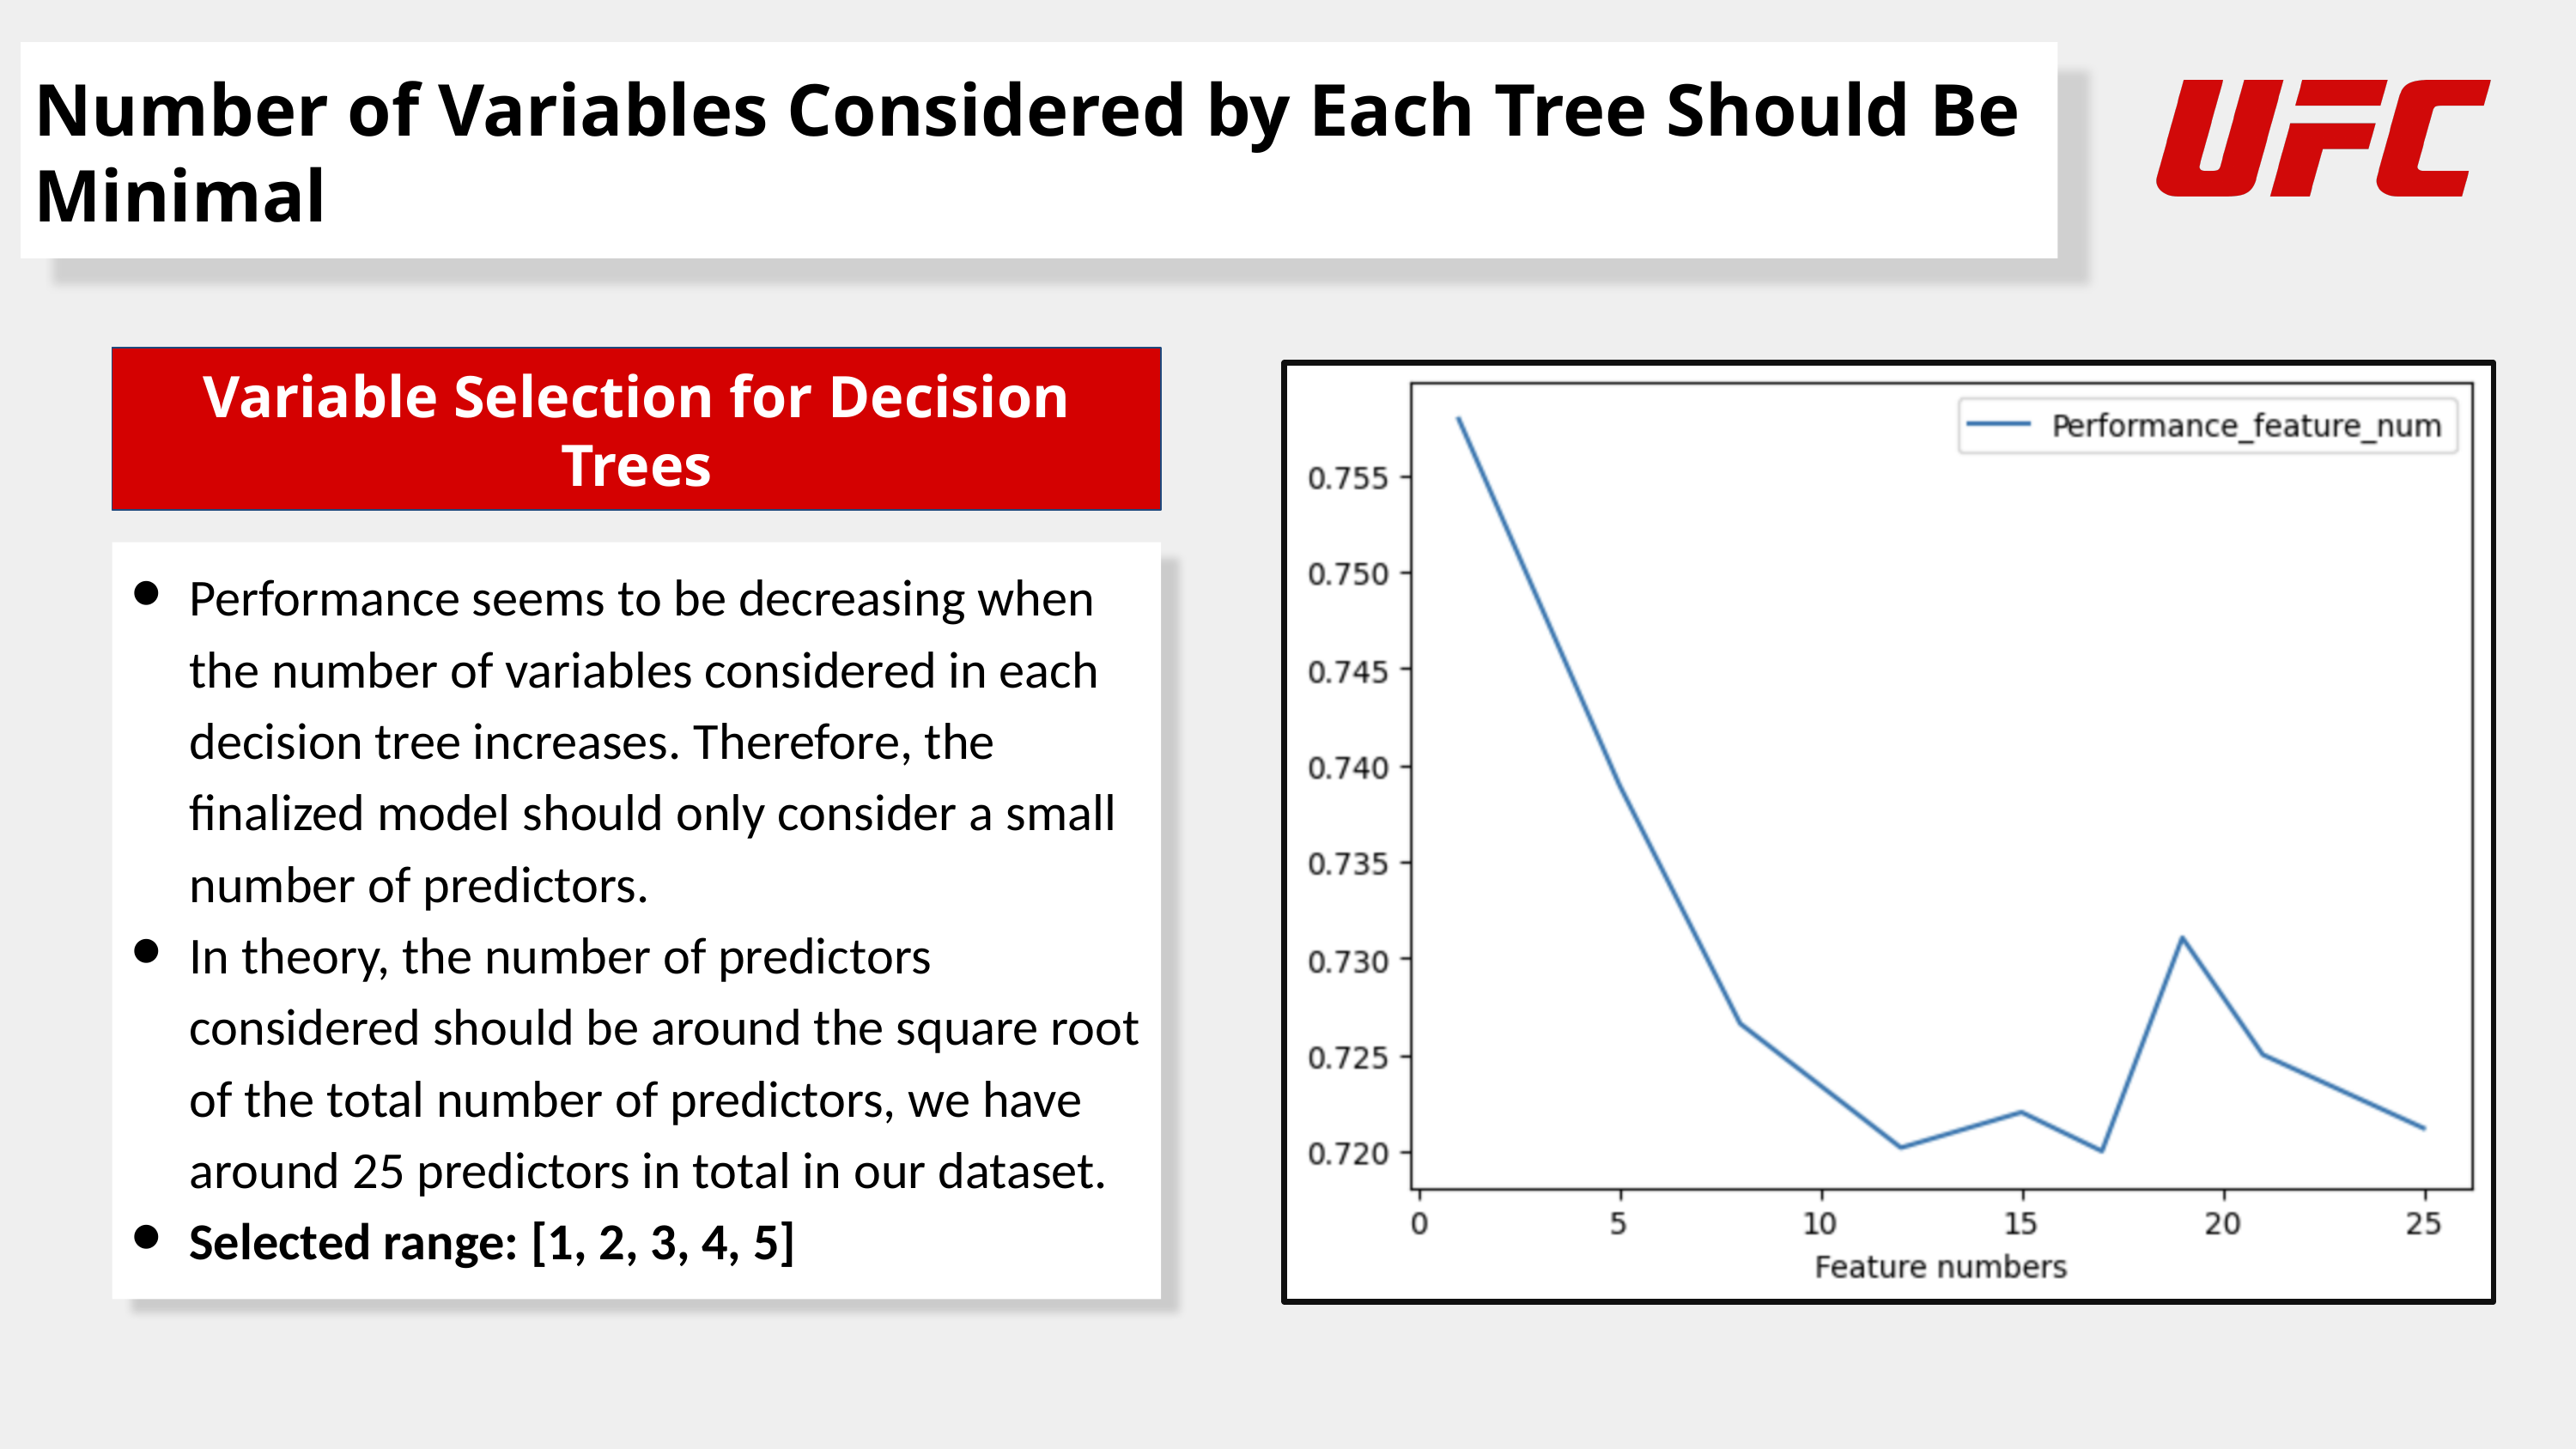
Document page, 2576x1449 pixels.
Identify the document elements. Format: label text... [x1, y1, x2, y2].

text_box Number of Variables Considered by Each Tree Should Be Minimal [21, 42, 2058, 258]
text_box Performance seems to be decreasing when the number of variables considered in each decision tree increases. Therefore, the finalized model should only consider a small number of predictors. In theory, the number of predictors considered should be around the square root of the total number of predictors, we have around 25 predictors in total in our dataset. Selected range: [1, 2, 3, 4, 5] [112, 542, 1162, 1300]
text_box Variable Selection for Decision Trees [112, 348, 1162, 511]
picture [2156, 80, 2492, 197]
picture [1286, 365, 2492, 1300]
